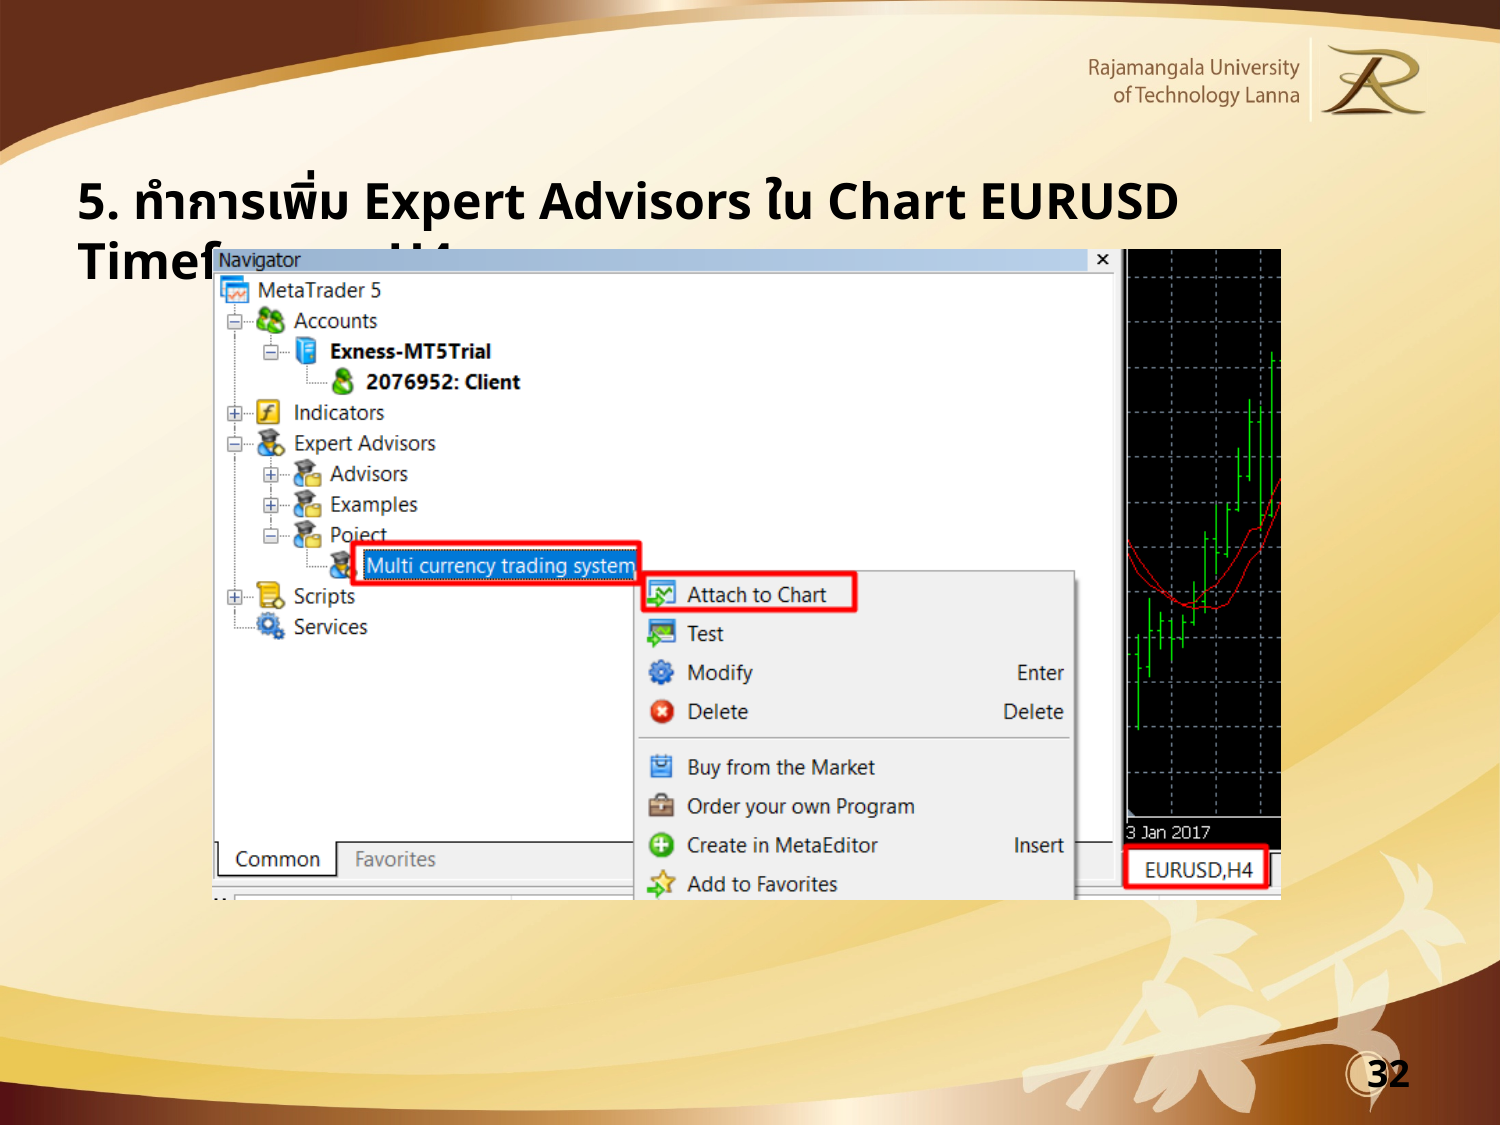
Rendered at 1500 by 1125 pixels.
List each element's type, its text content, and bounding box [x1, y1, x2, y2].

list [212, 249, 1281, 901]
text_box 5. ทำการเพิ่ม Expert Advisors ใน Chart EURUSD Timeframes H4 [62, 161, 1500, 297]
picture [0, 0, 1500, 1125]
slide_number 32 [1074, 1042, 1425, 1103]
